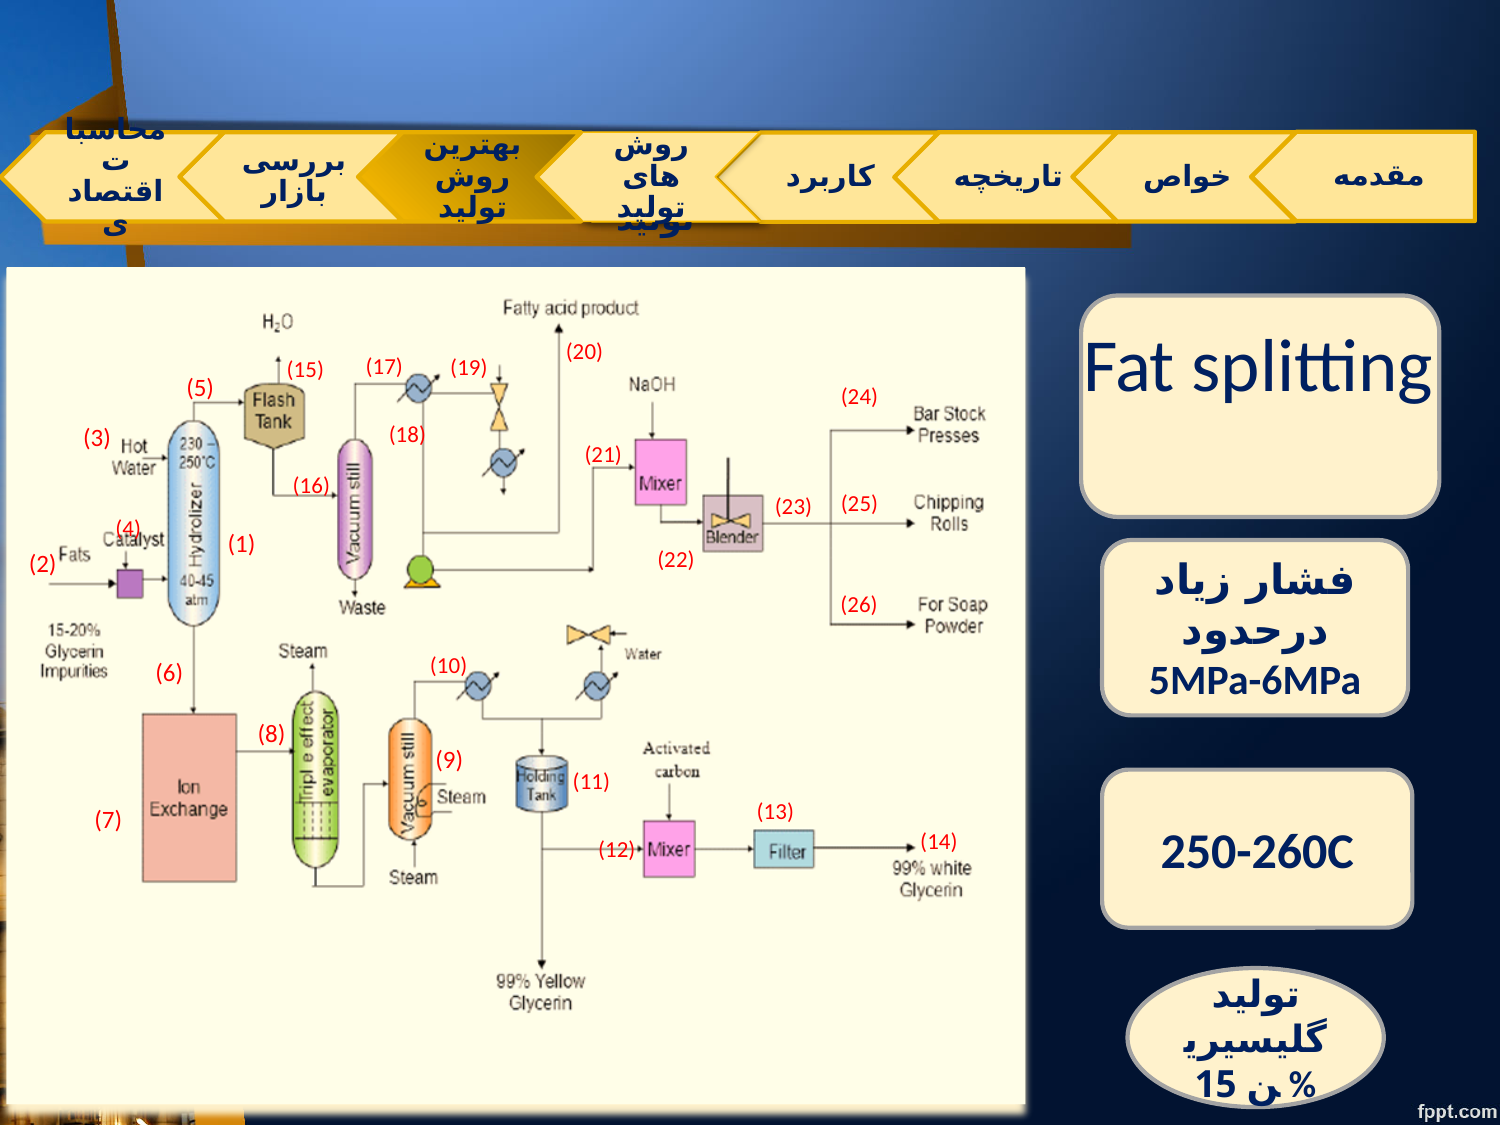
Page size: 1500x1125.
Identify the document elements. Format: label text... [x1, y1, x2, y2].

picture [0, 0, 1500, 1125]
text_box تولید گلیسیرین 15 % [1125, 965, 1386, 1110]
text_box [1079, 410, 1442, 520]
text_box 250-260C [1100, 767, 1415, 930]
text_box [0, 0, 1476, 401]
text_box فشار زیاد درحدود 5MPa-6MPa [1099, 537, 1411, 718]
